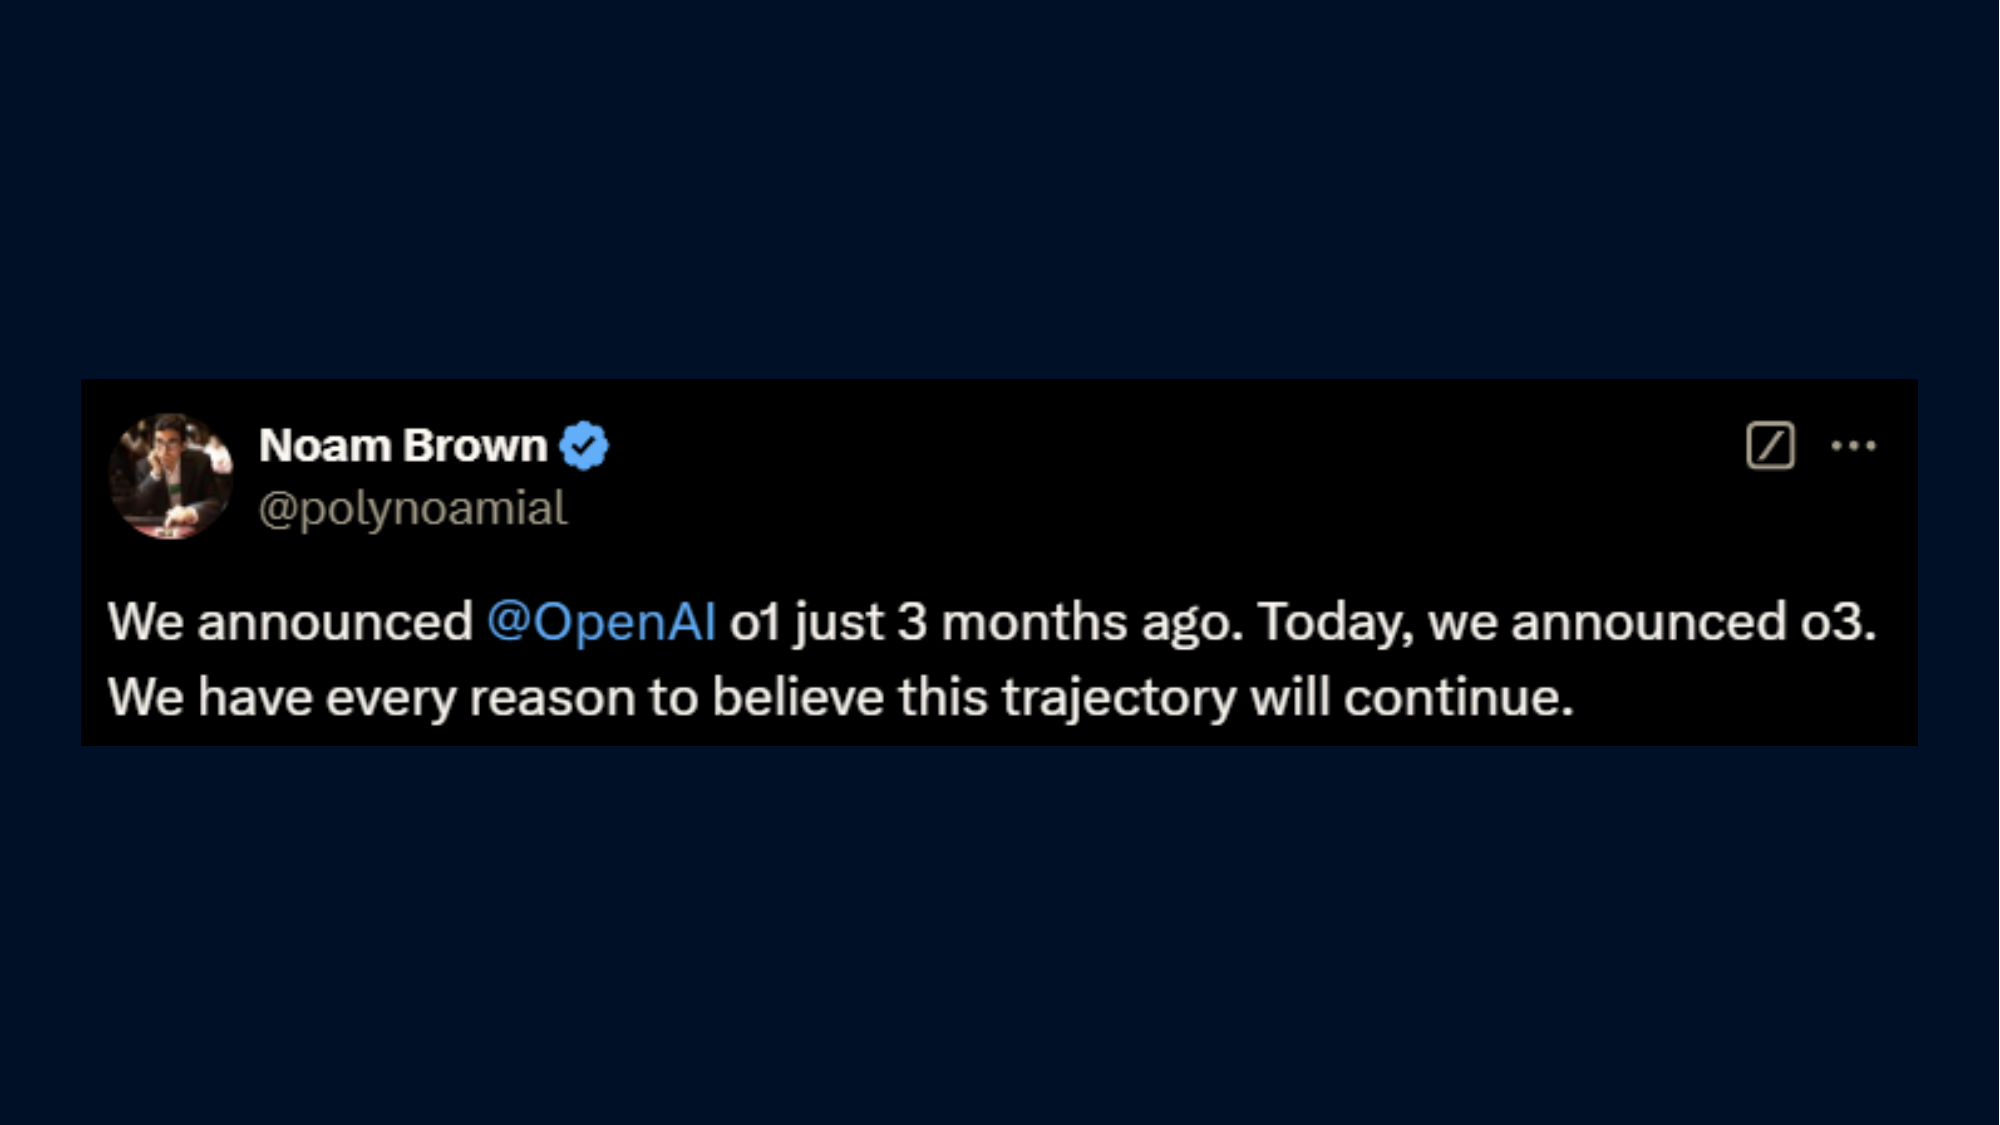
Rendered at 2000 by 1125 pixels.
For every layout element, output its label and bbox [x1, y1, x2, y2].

picture [81, 379, 1918, 746]
